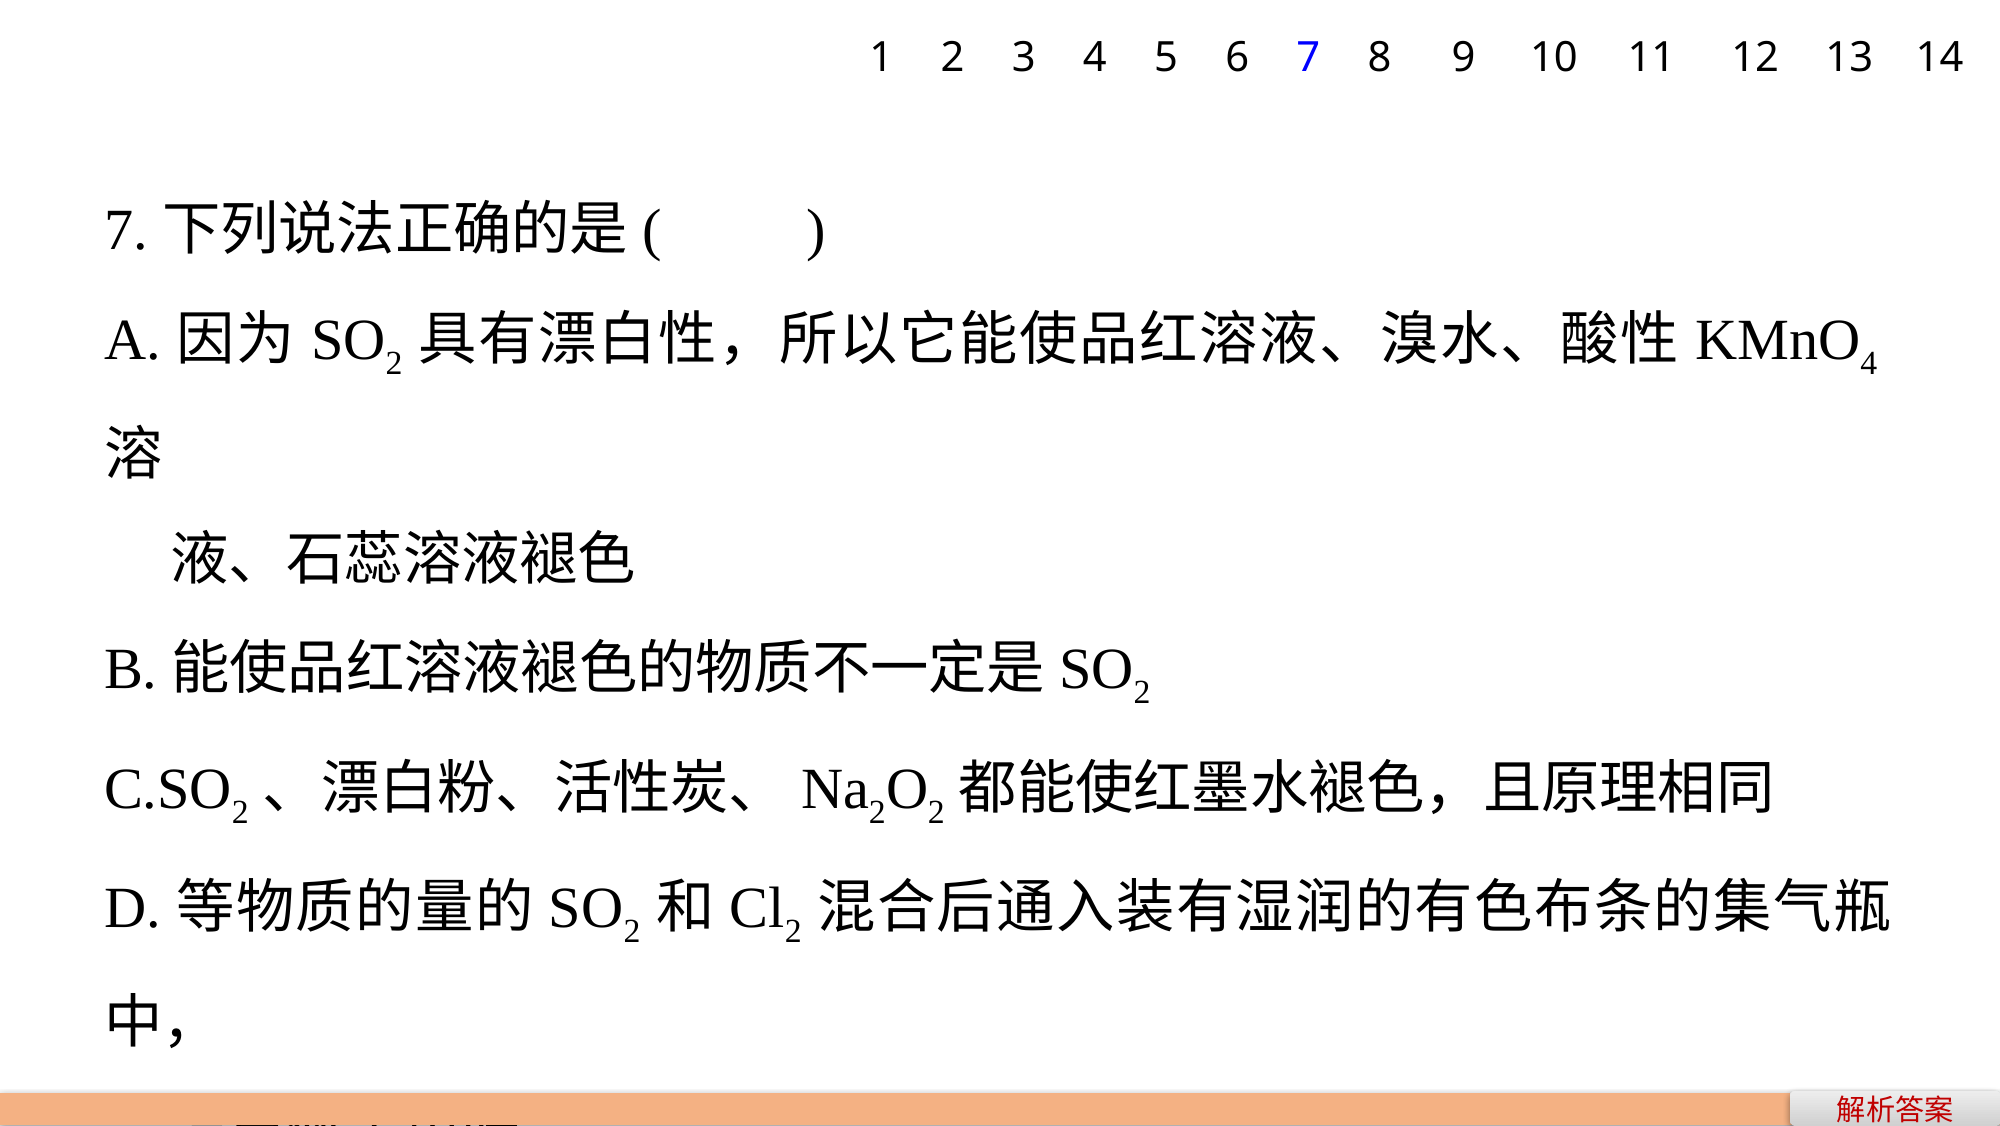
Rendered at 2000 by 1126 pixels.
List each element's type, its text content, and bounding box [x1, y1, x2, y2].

text_box 解析答案 [1788, 1089, 2000, 1126]
text_box 12 [1707, 7, 1800, 102]
text_box 8 [1352, 7, 1412, 102]
text_box 7 [1281, 7, 1341, 102]
text_box [0, 1092, 1787, 1126]
text_box 6 [1210, 7, 1270, 102]
text_box 13 [1811, 7, 1894, 102]
text_box 5 [1139, 7, 1199, 102]
text_box 14 [1905, 7, 1984, 102]
text_box 2 [925, 7, 985, 102]
text_box 9 [1423, 7, 1496, 102]
text_box 4 [1067, 7, 1127, 102]
text_box 1 [854, 7, 914, 102]
text_box 11 [1610, 7, 1696, 102]
text_box 10 [1507, 7, 1599, 102]
text_box 7.下列说法正确的是( ) A.因为SO2具有漂白性，所以它能使品红溶液、溴水、酸性KMnO4溶 液、石蕊溶液褪色 B.能使品红溶液褪色的物质不一定是SO2 C.SO2、漂白粉、活性炭、Na2O2都能使红墨水褪色，且原理相同 D.等物质的量的SO2和Cl2混合后通入装有湿润的有色布条的集气瓶中， 漂白效果更好 [89, 149, 1907, 1091]
text_box 3 [996, 7, 1056, 102]
